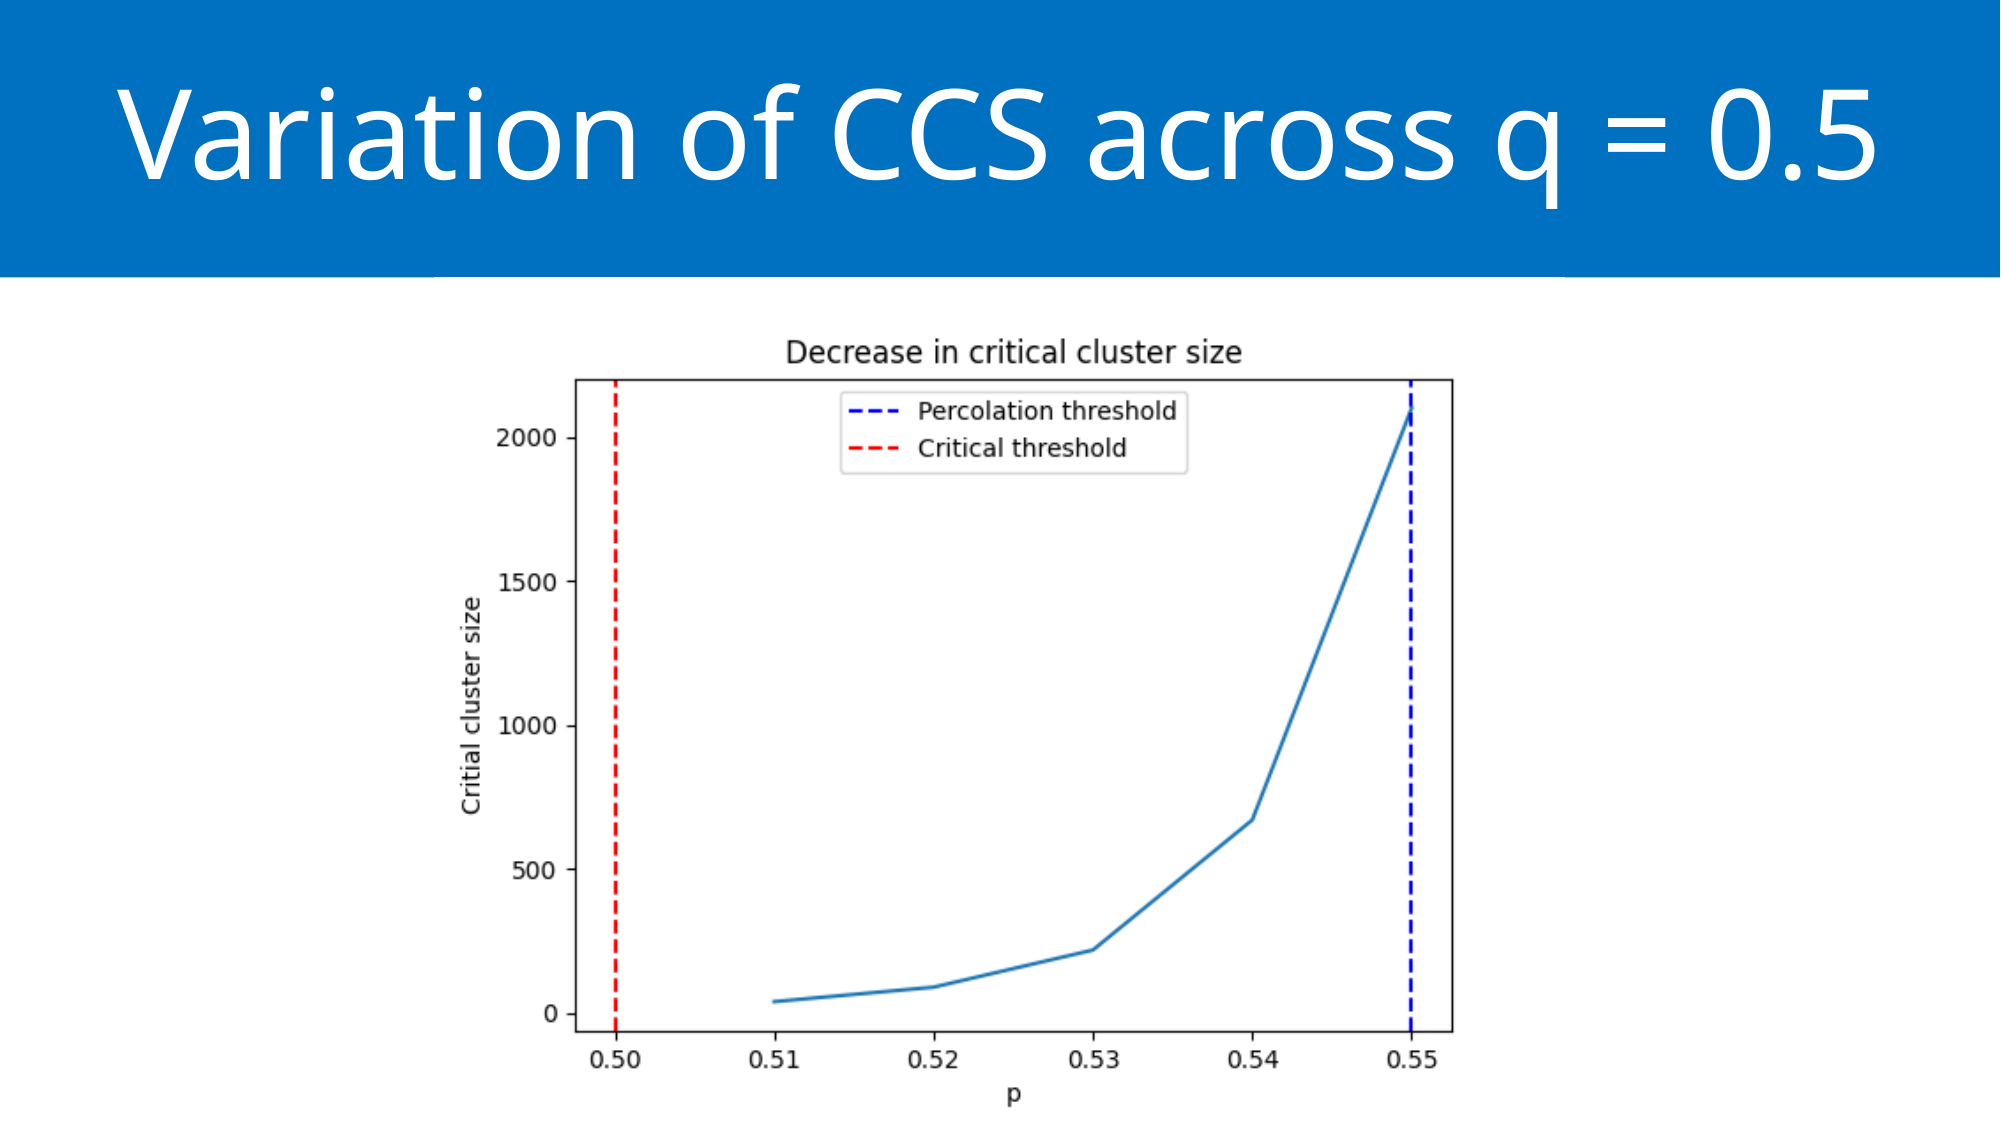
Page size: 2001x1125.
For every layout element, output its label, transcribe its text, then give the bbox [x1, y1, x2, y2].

picture [434, 277, 1565, 1125]
title Variation of CCS across q = 0.5 [0, 0, 2000, 278]
